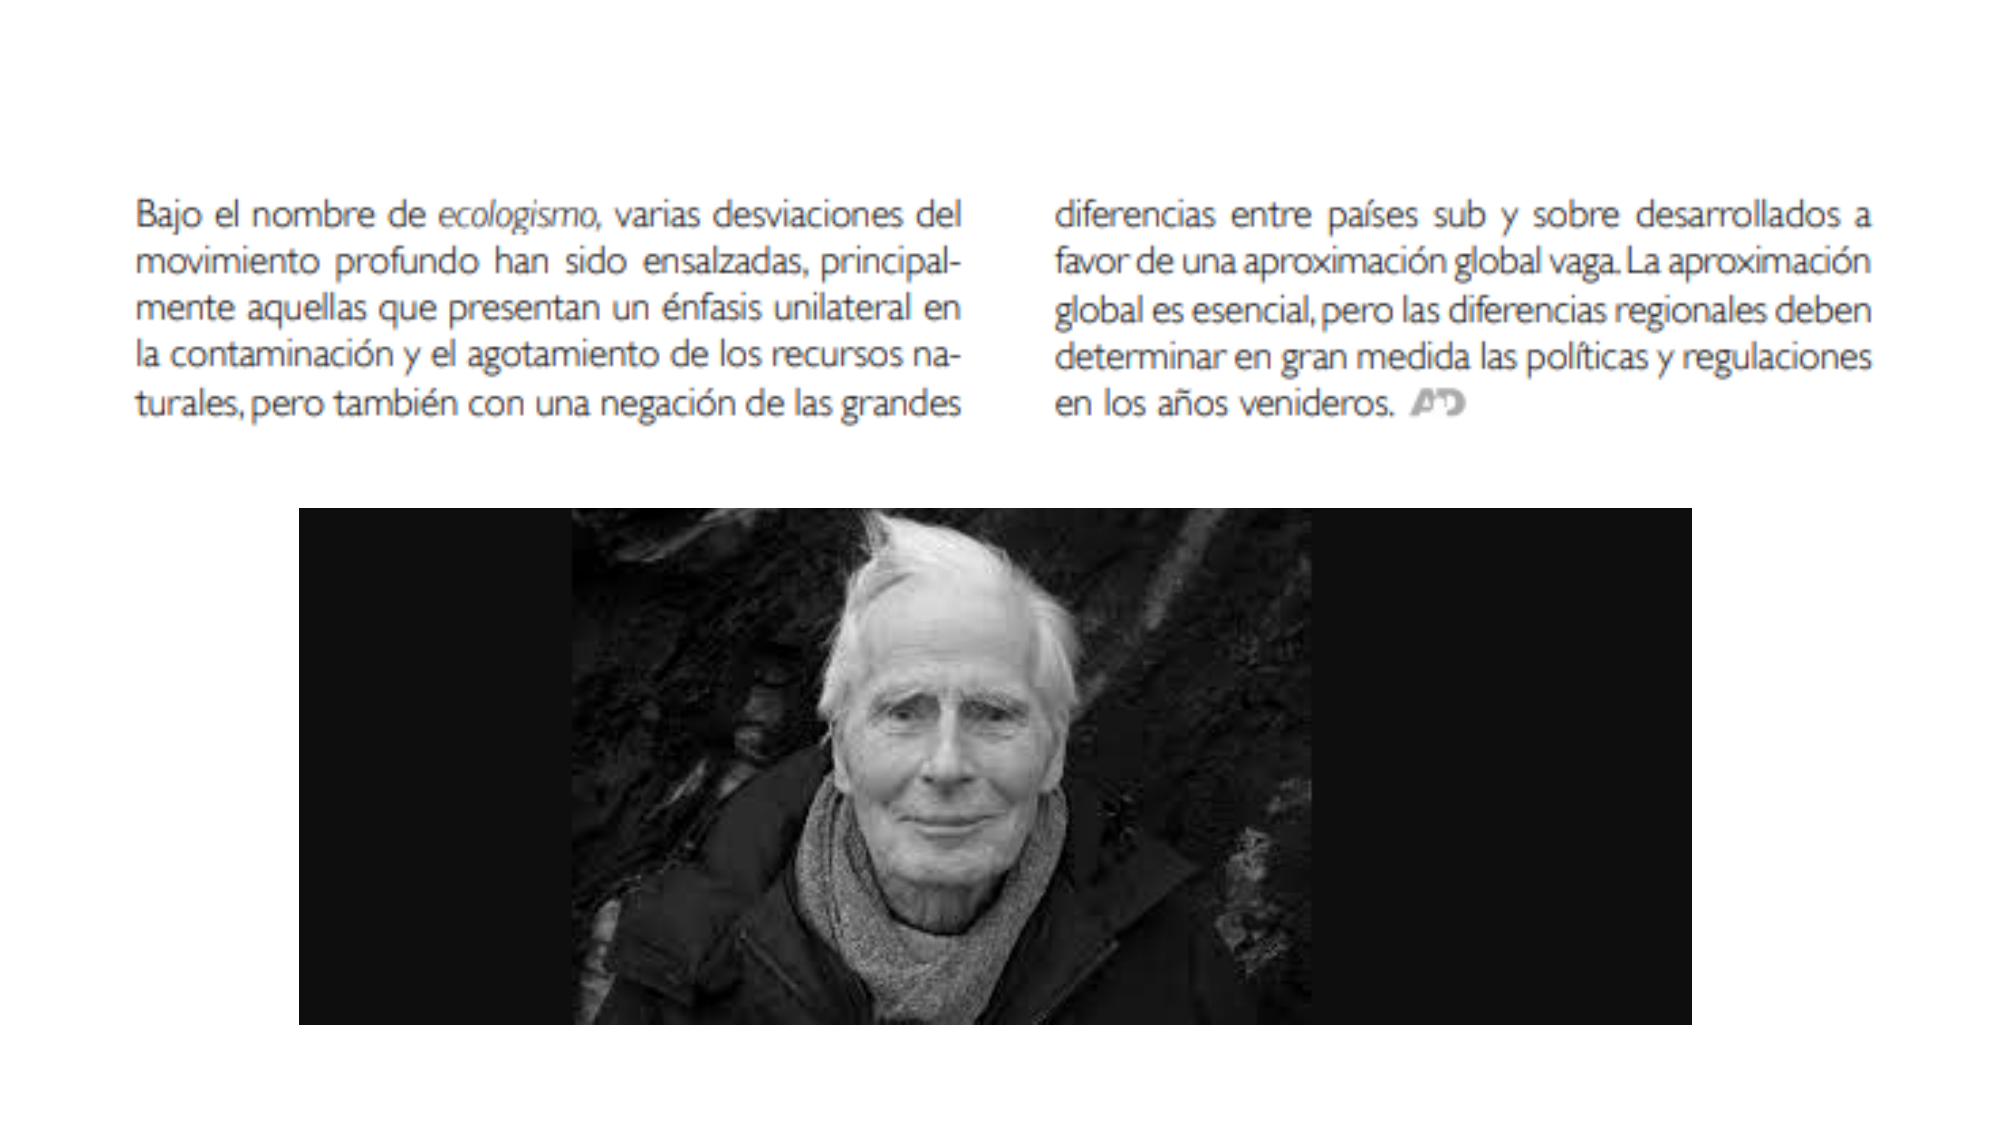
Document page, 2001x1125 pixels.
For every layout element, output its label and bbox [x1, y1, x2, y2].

picture [299, 508, 1692, 1025]
picture [103, 170, 1888, 438]
